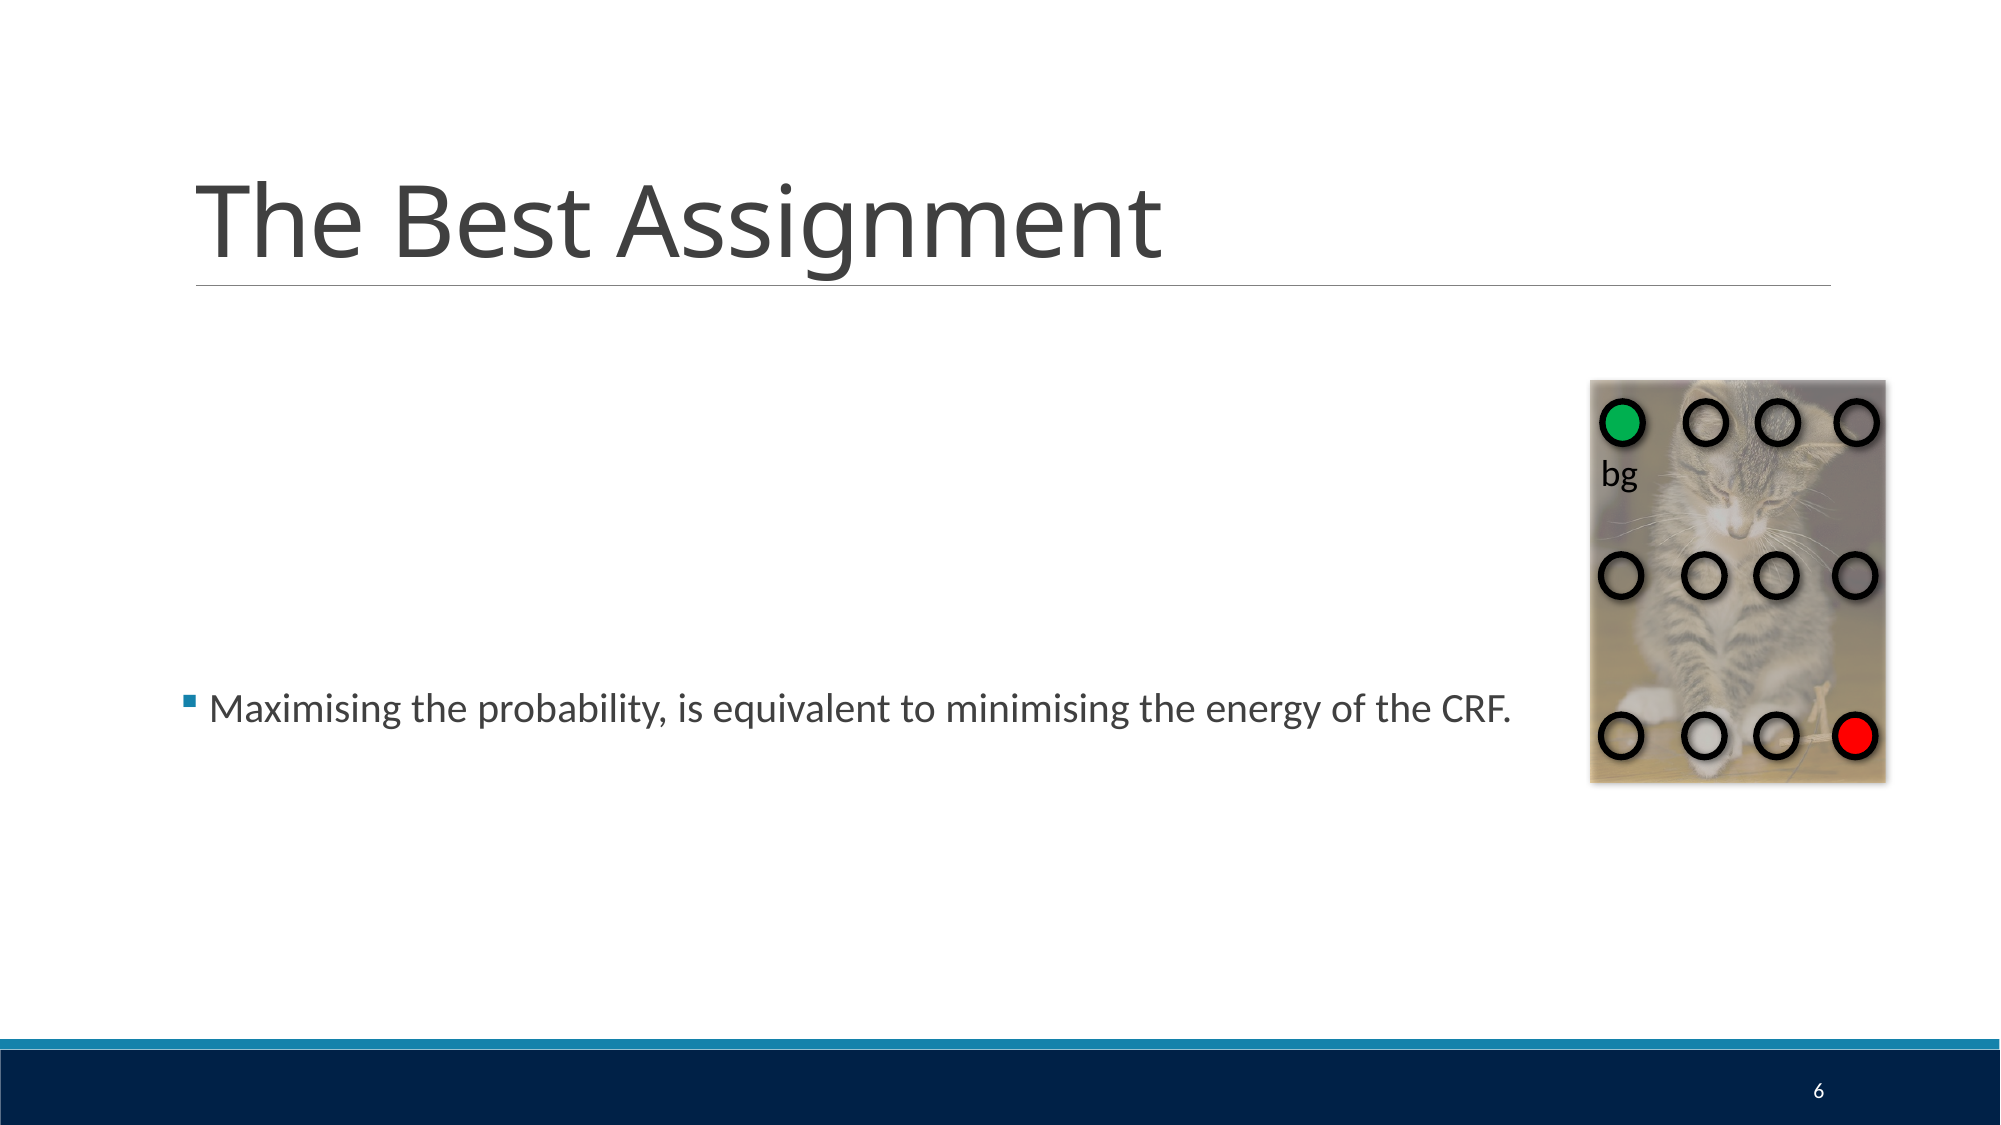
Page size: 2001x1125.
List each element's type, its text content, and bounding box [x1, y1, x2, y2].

title The Best Assignment [180, 47, 1830, 285]
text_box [1577, 380, 1887, 783]
slide_number 6 [1624, 1059, 1840, 1120]
